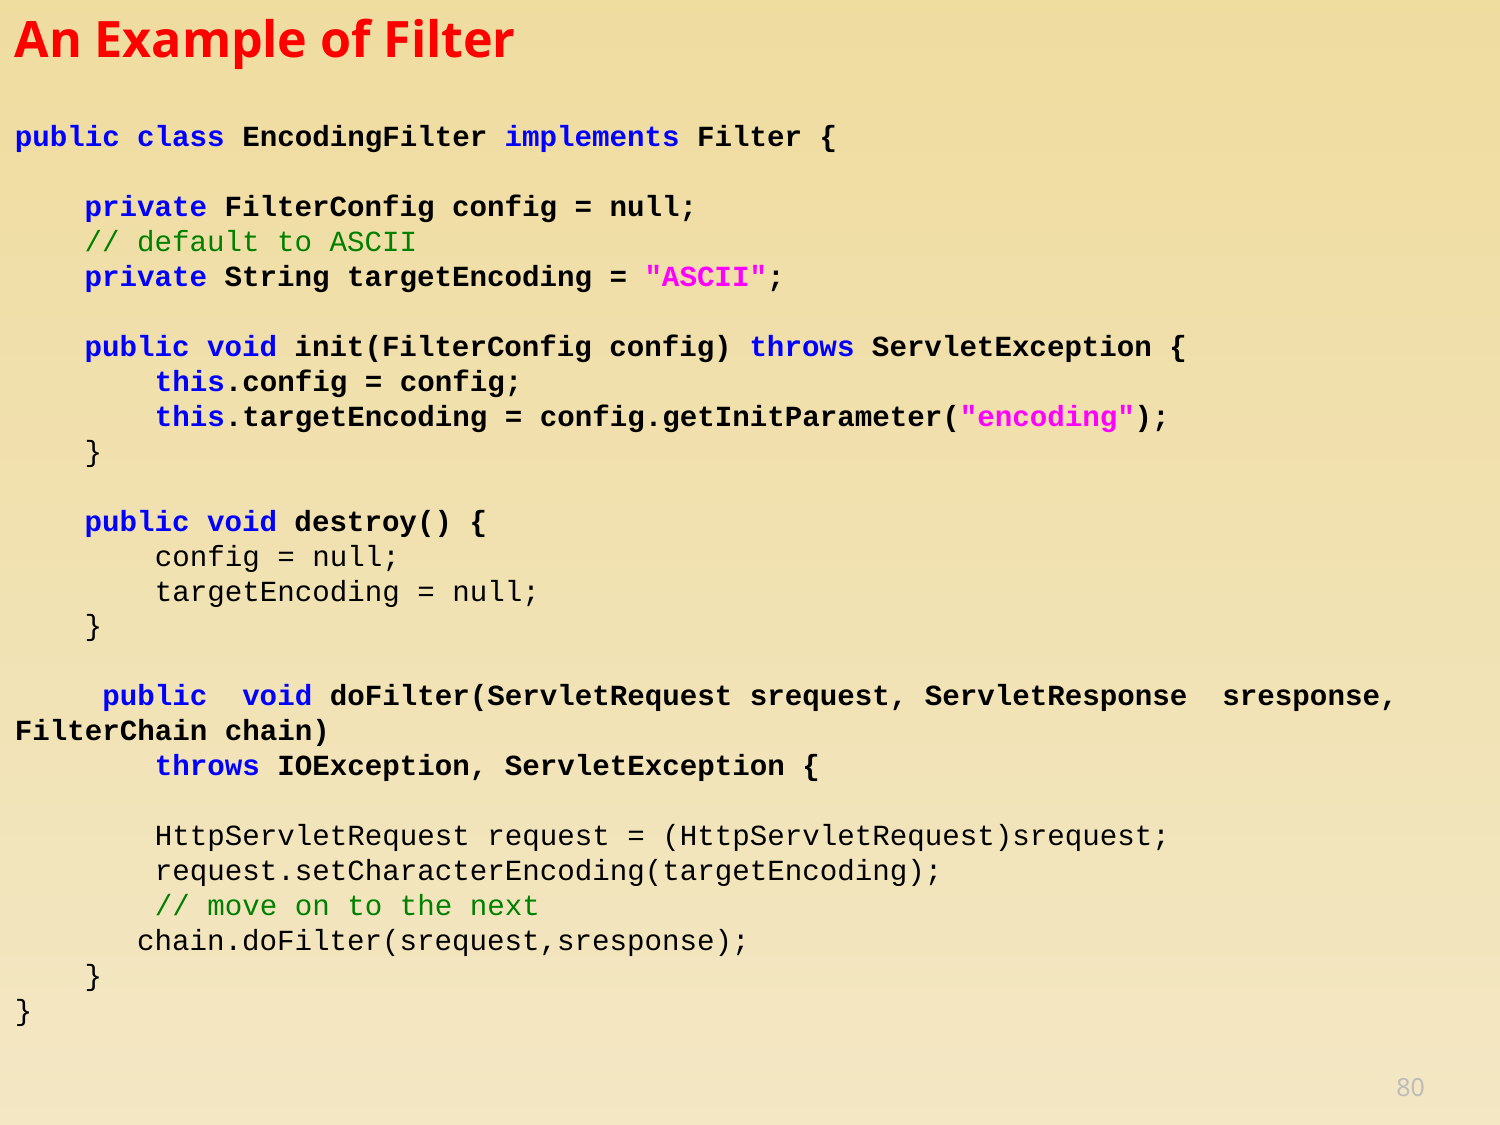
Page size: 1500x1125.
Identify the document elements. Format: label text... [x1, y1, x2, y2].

title An Example of Filter [0, 0, 625, 74]
slide_number 80 [1299, 1052, 1425, 1113]
text_box public class EncodingFilter implements Filter { private FilterConfig config = null; // default to ASCII private String targetEncoding = "ASCII"; public void init(FilterConfig config) throws ServletException { this.config = config; this.targetEncoding = config.getInitParameter("encoding"); } public void destroy() { config = null; targetEncoding = null; } public void doFilter(ServletRequest srequest, ServletResponse sresponse, FilterChain chain) throws IOException, ServletException { HttpServletRequest request = (HttpServletRequest)srequest; request.setCharacterEncoding(targetEncoding); // move on to the next chain.doFilter(srequest,sresponse); } } [0, 74, 1500, 1034]
